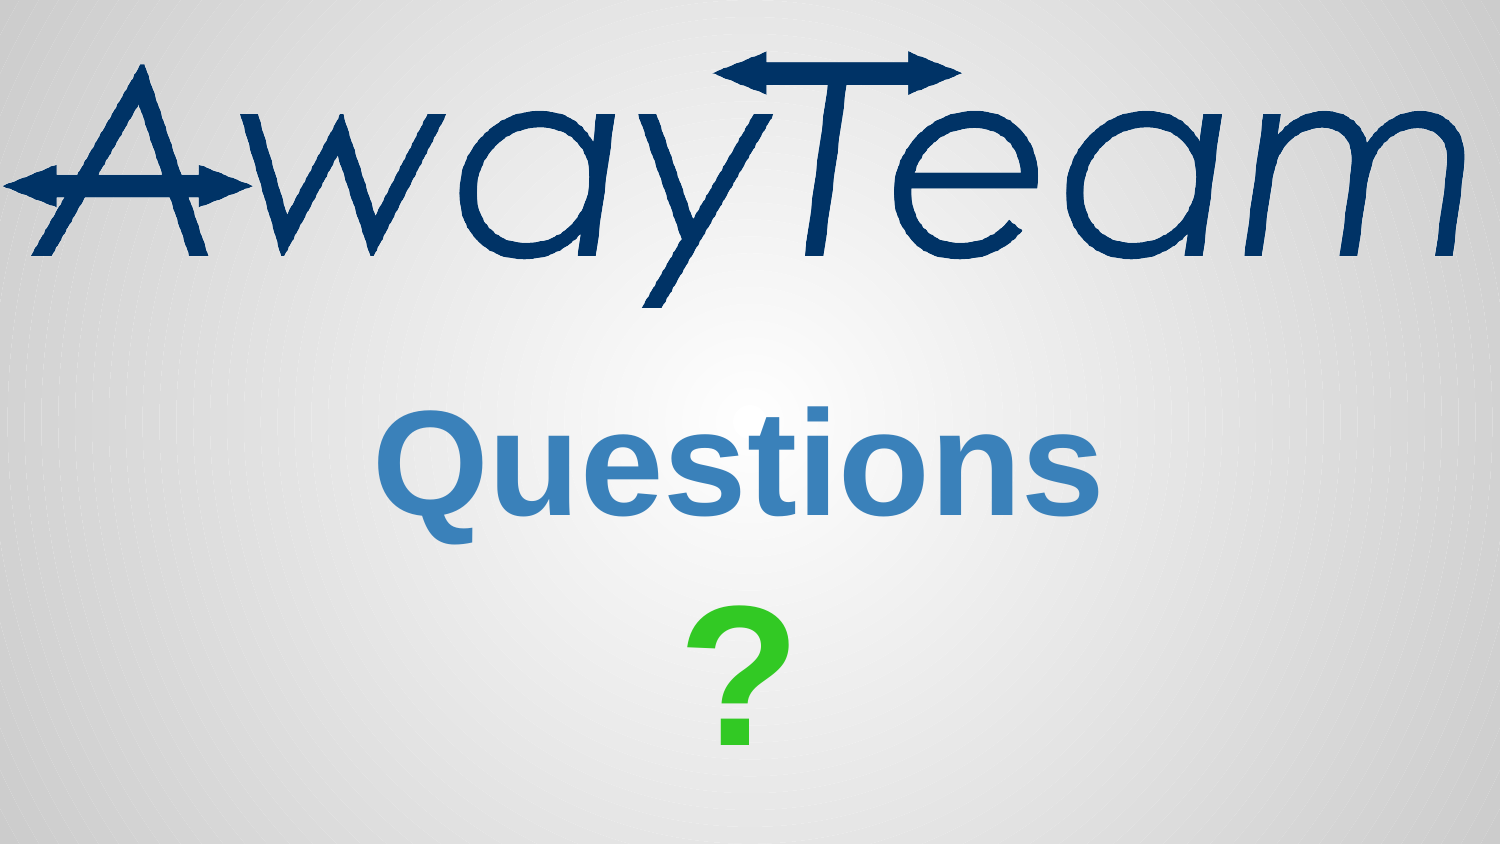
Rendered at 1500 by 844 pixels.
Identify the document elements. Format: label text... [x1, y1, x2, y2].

subtitle Questions ? [101, 352, 1377, 576]
picture [0, 0, 1500, 344]
